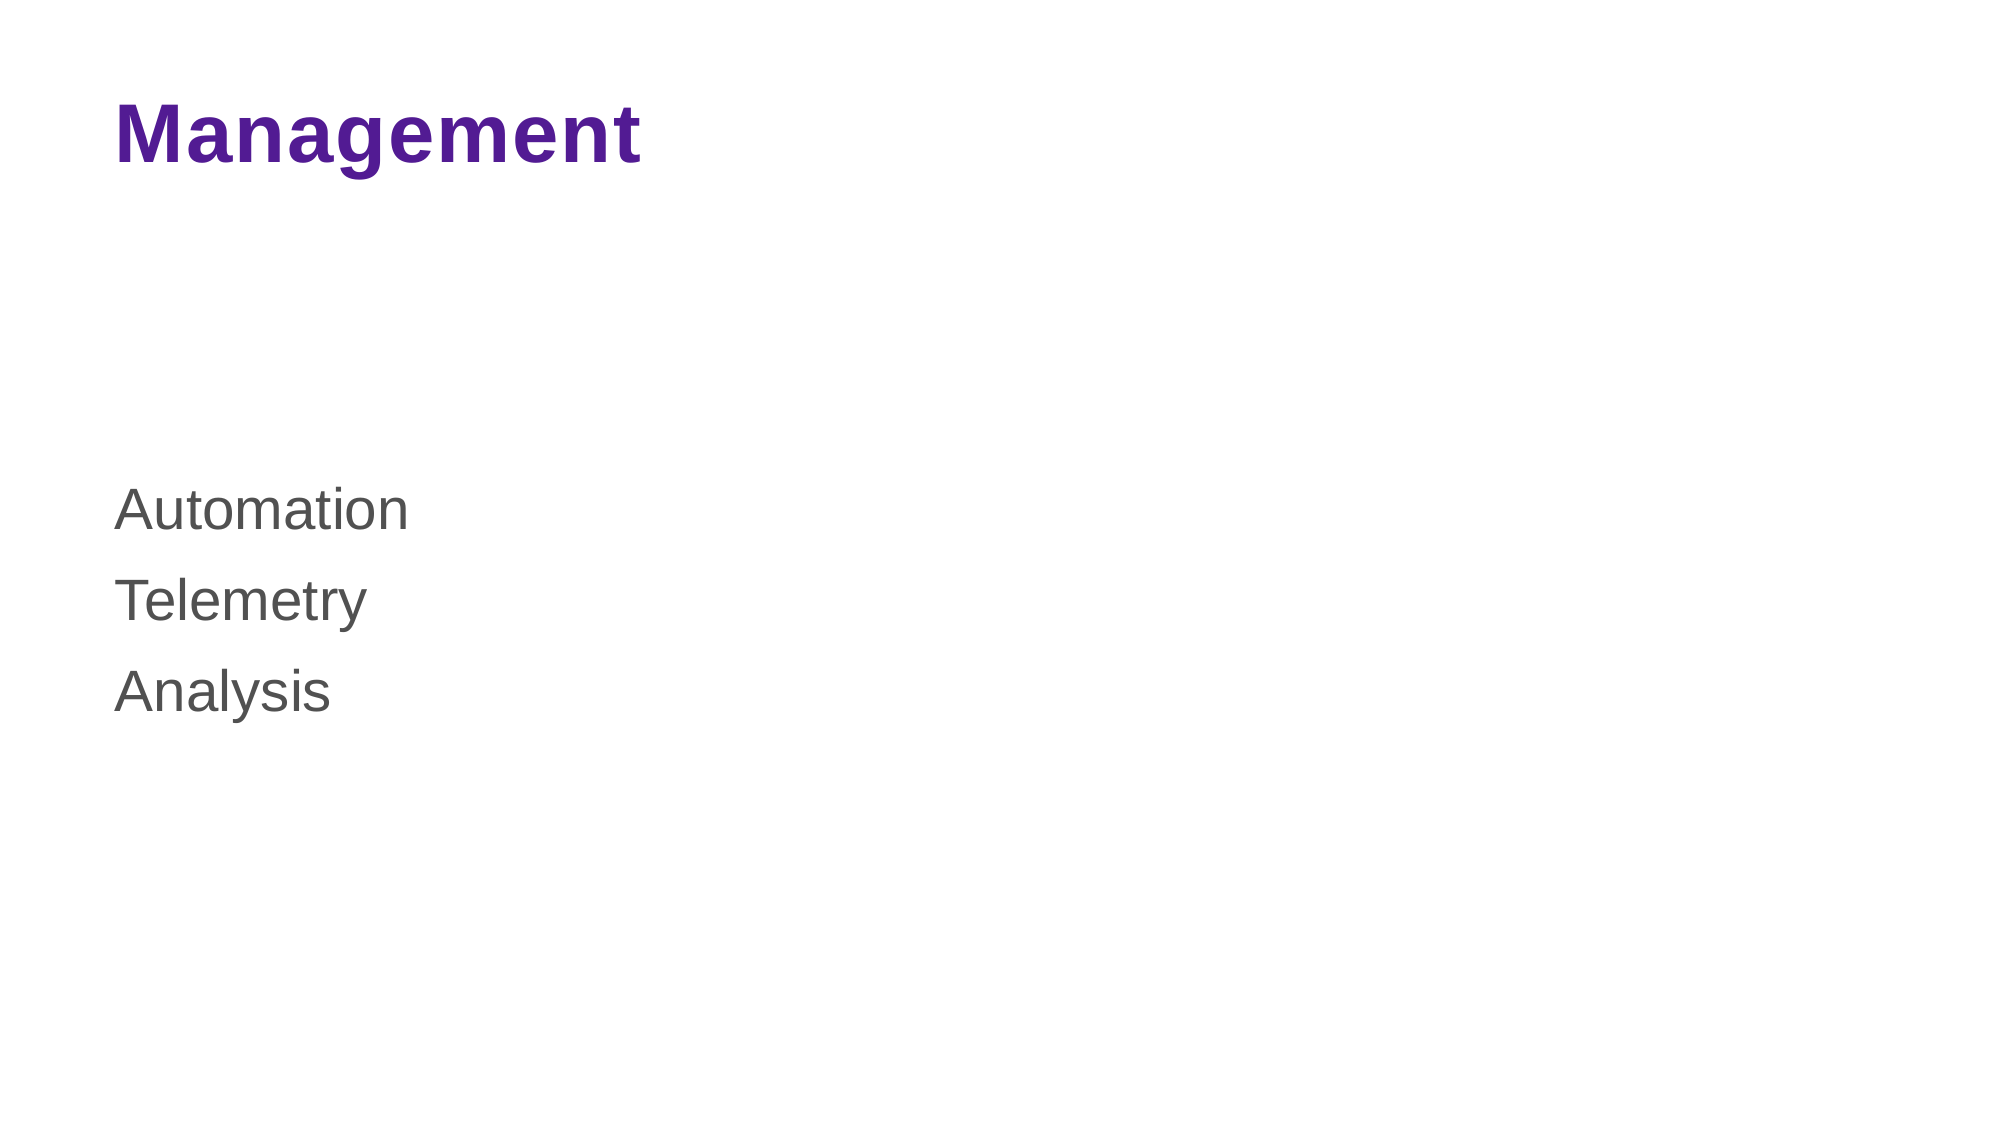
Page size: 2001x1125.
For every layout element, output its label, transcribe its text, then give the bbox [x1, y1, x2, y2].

list Automation Telemetry Analysis [99, 210, 1900, 984]
title Management [99, 59, 1900, 210]
